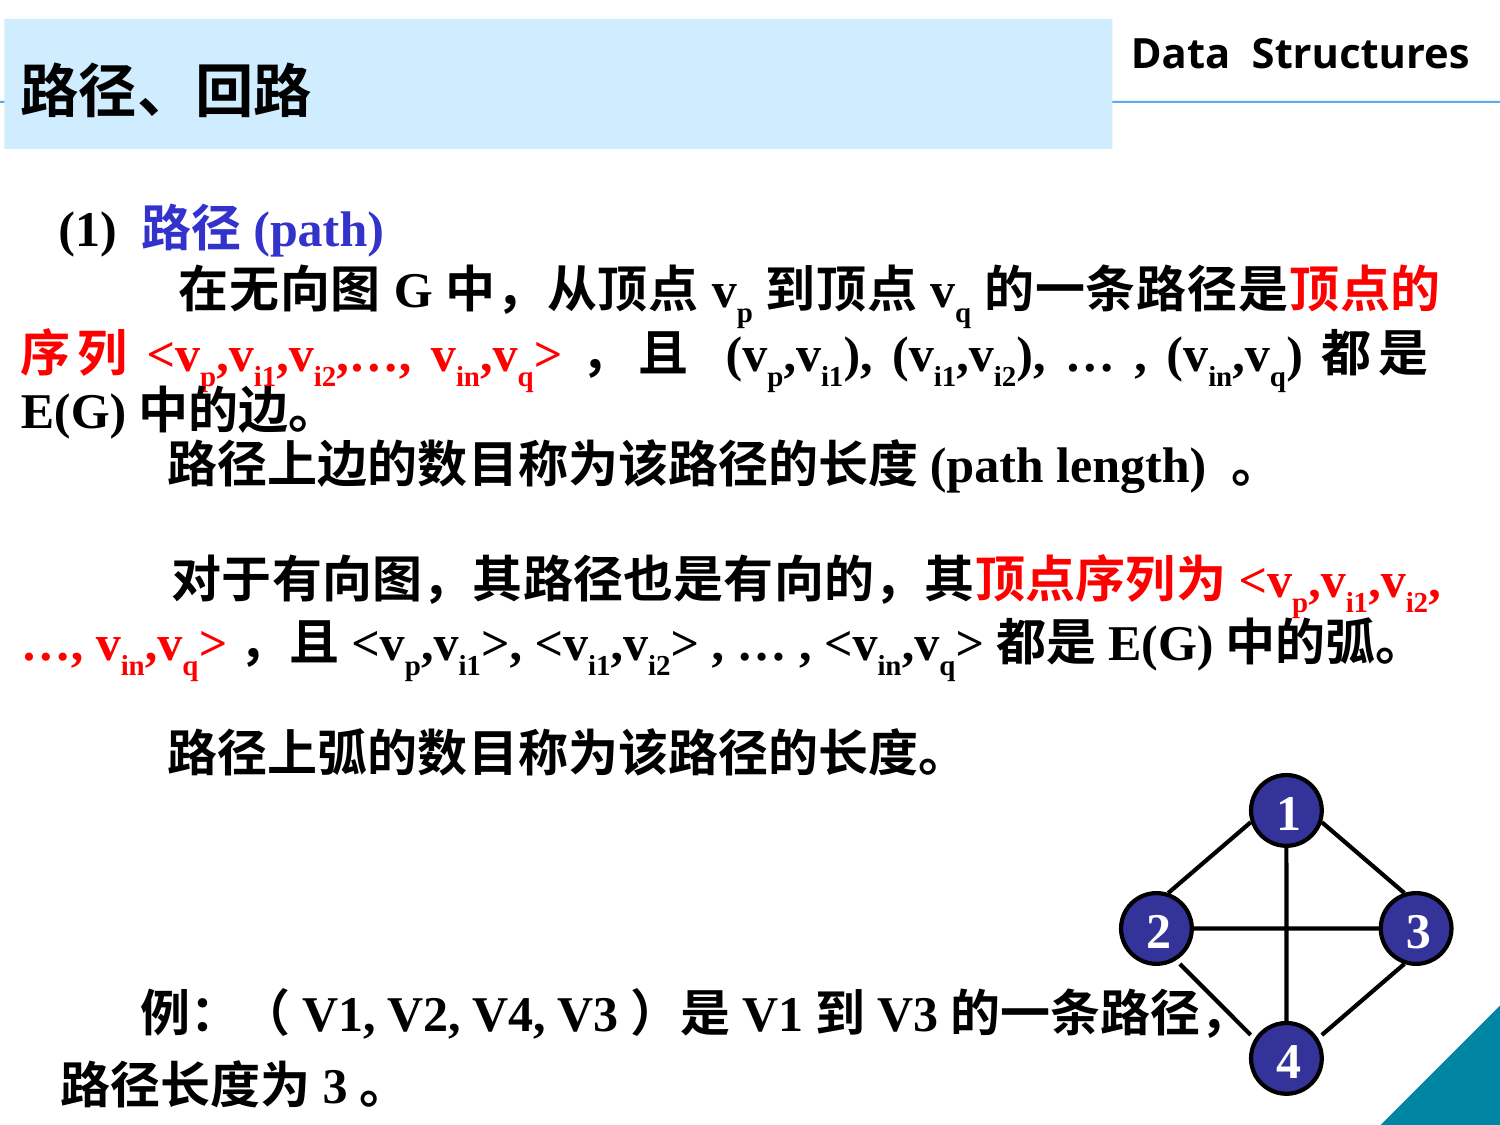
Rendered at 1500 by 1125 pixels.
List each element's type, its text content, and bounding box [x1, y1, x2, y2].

text_box 例：（V1, V2, V4, V3）是V1到V3的一条路径， 路径长度为3。 [45, 962, 1452, 1121]
list 路径、回路 (1) 路径(path) 在无向图G中，从顶点vp到顶点vq的一条路径是顶点的序列<vp,vi1,vi2,…, vin,vq>，且 (vp,vi1), (vi1,vi2), … , (vin,vq)都是E(G)中的边。 路径上边的数目称为该路径的长度(path length) 。 对于有向图，其路径也是有向的，其顶点序列为<vp,vi1,vi2,…, vin,vq>，且<vp,vi1>, <vi1,vi2> , … , <vin,vq>都是E(G)中的弧。 路径上弧的数目称为该路径的长度。 [5, 54, 1456, 1105]
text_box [1120, 775, 1452, 1094]
